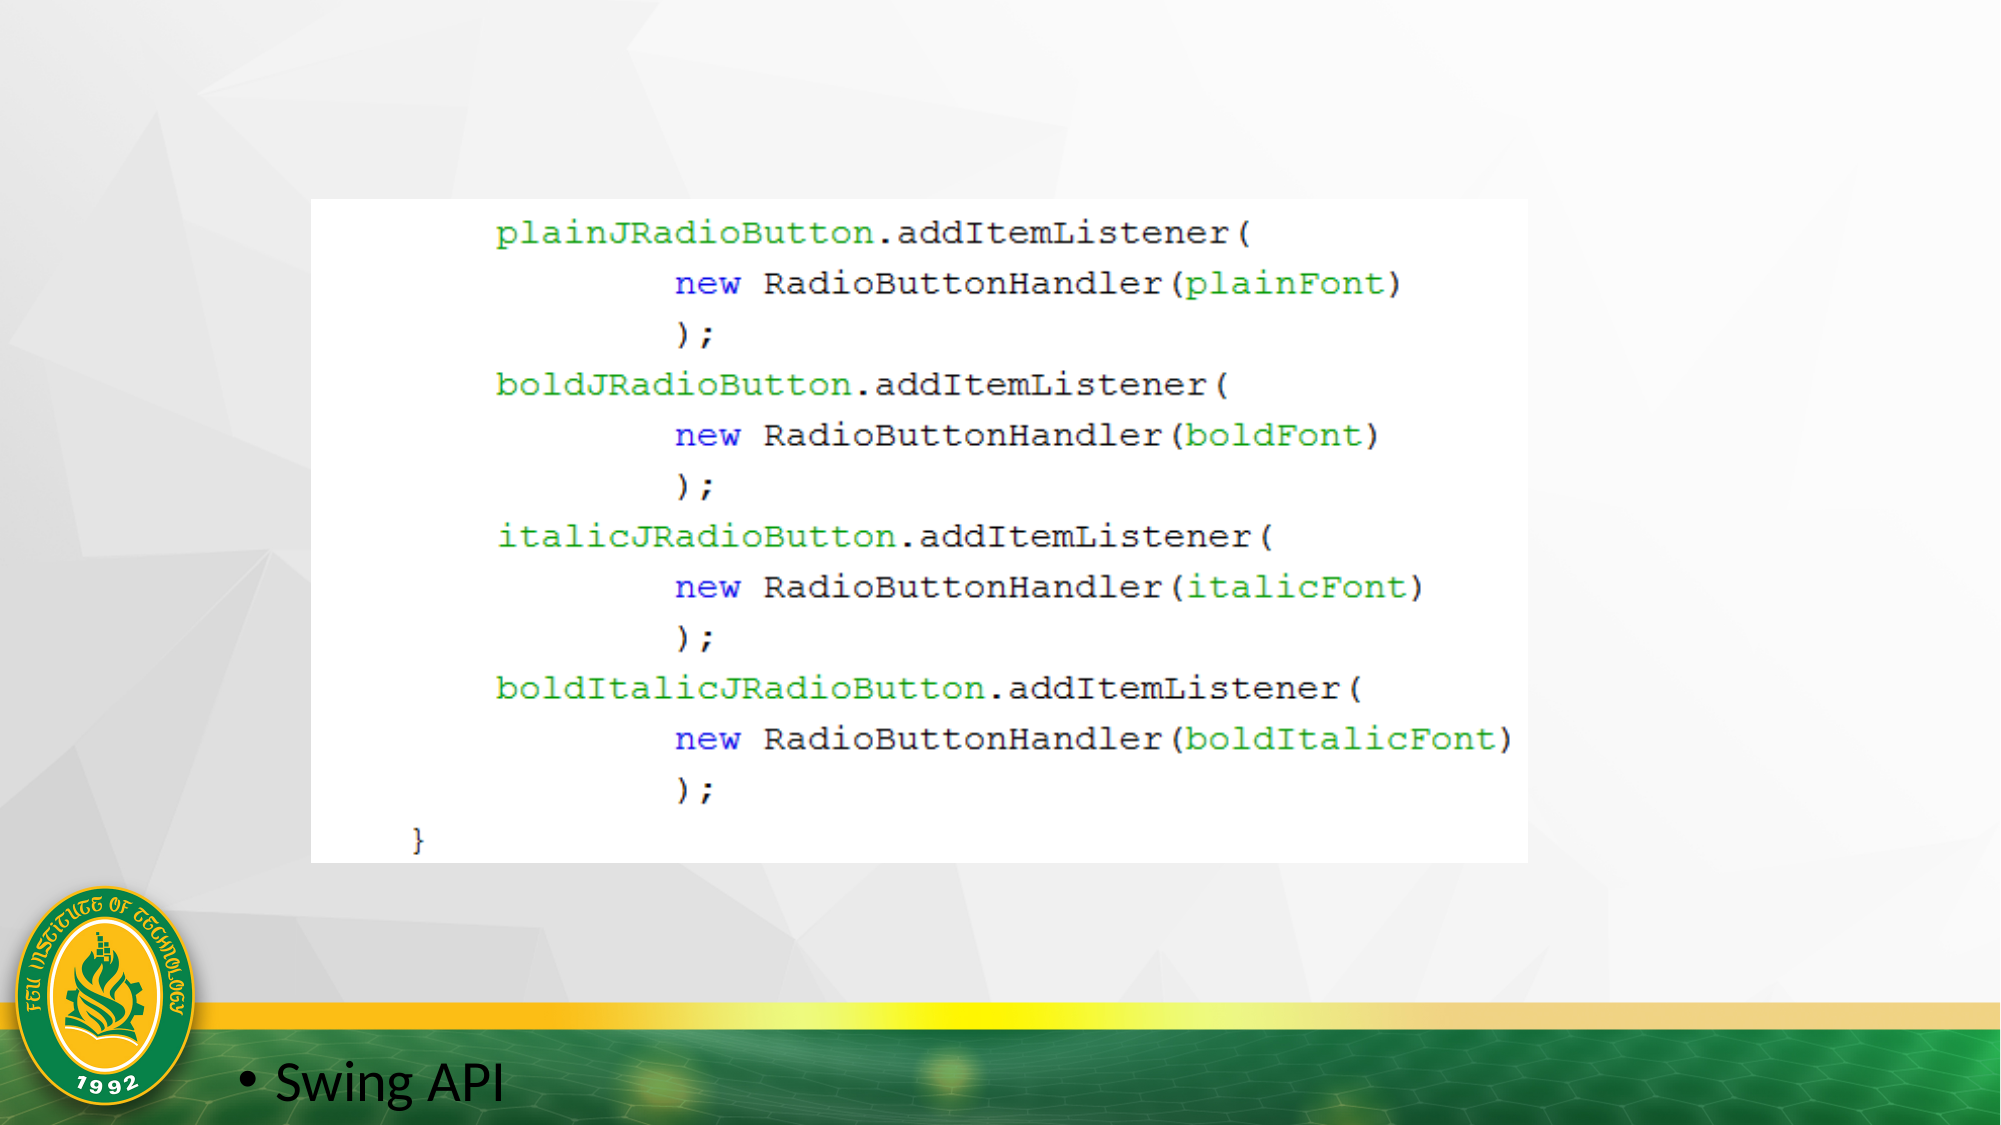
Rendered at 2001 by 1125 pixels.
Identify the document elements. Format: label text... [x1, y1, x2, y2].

text_box Swing API [222, 1043, 1300, 1109]
picture [0, 0, 2001, 1125]
